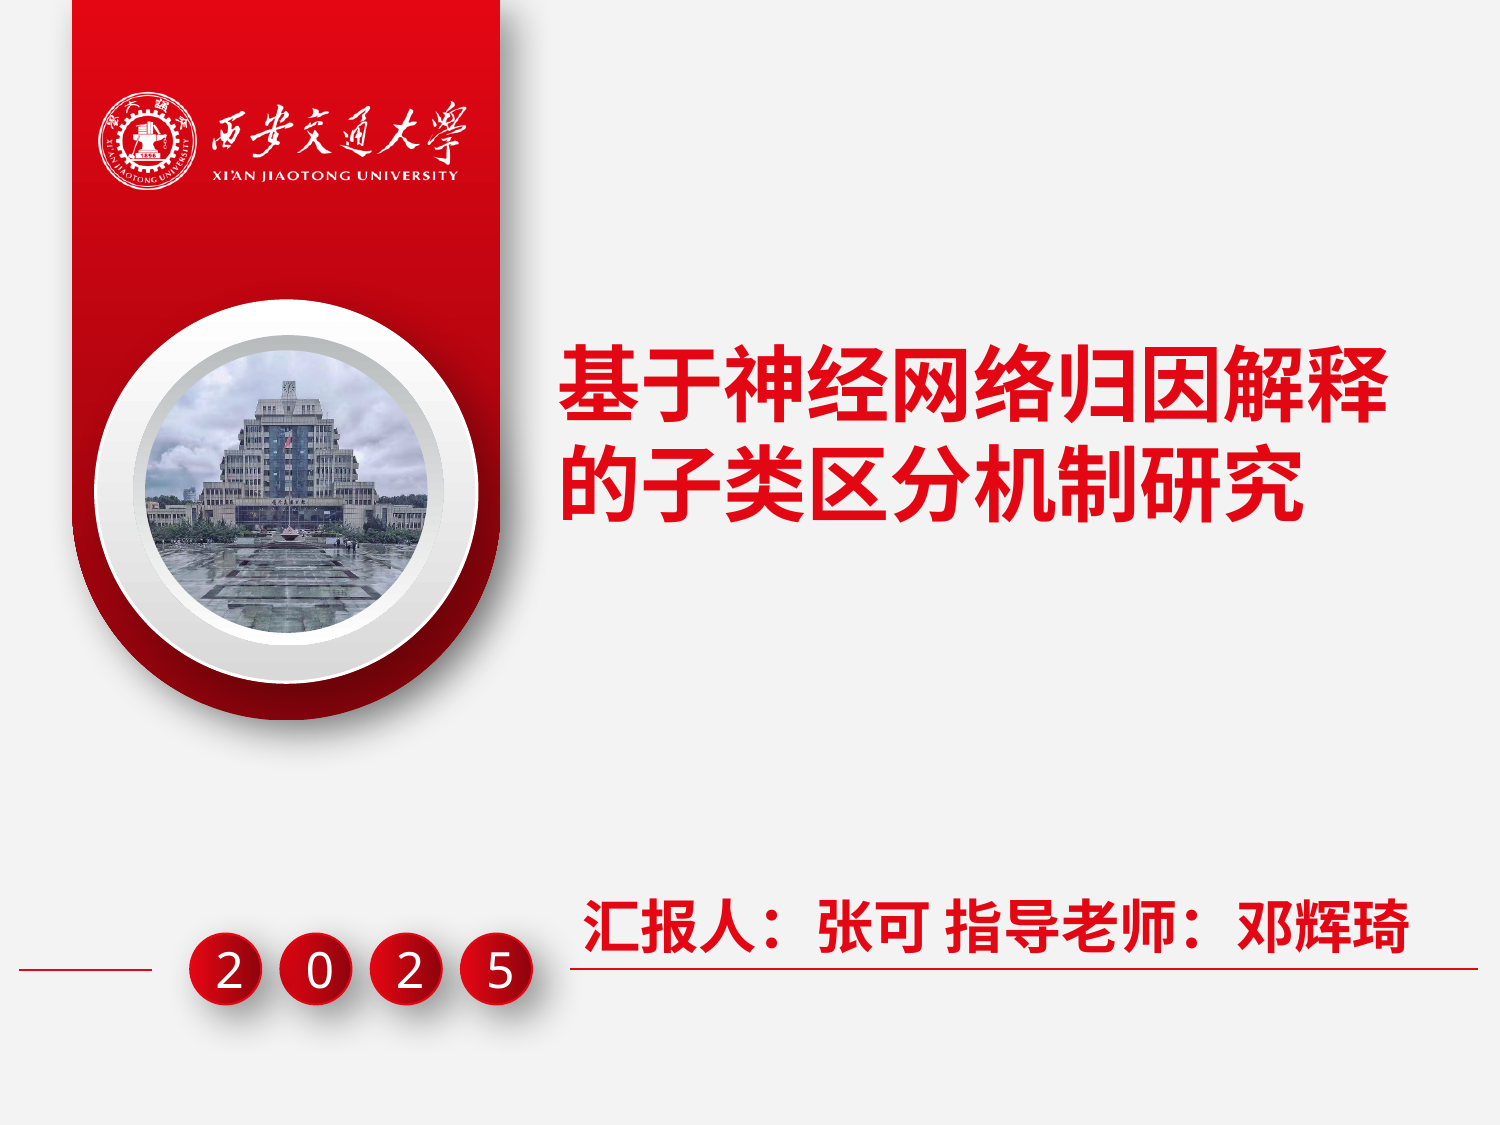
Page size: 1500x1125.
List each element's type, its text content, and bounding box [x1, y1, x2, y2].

text_box 基于神经网络归因解释 的子类区分机制研究 [542, 324, 1500, 739]
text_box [19, 933, 1478, 1005]
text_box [71, 0, 501, 721]
text_box 汇报人：张可 指导老师：邓辉琦 [567, 883, 1426, 933]
